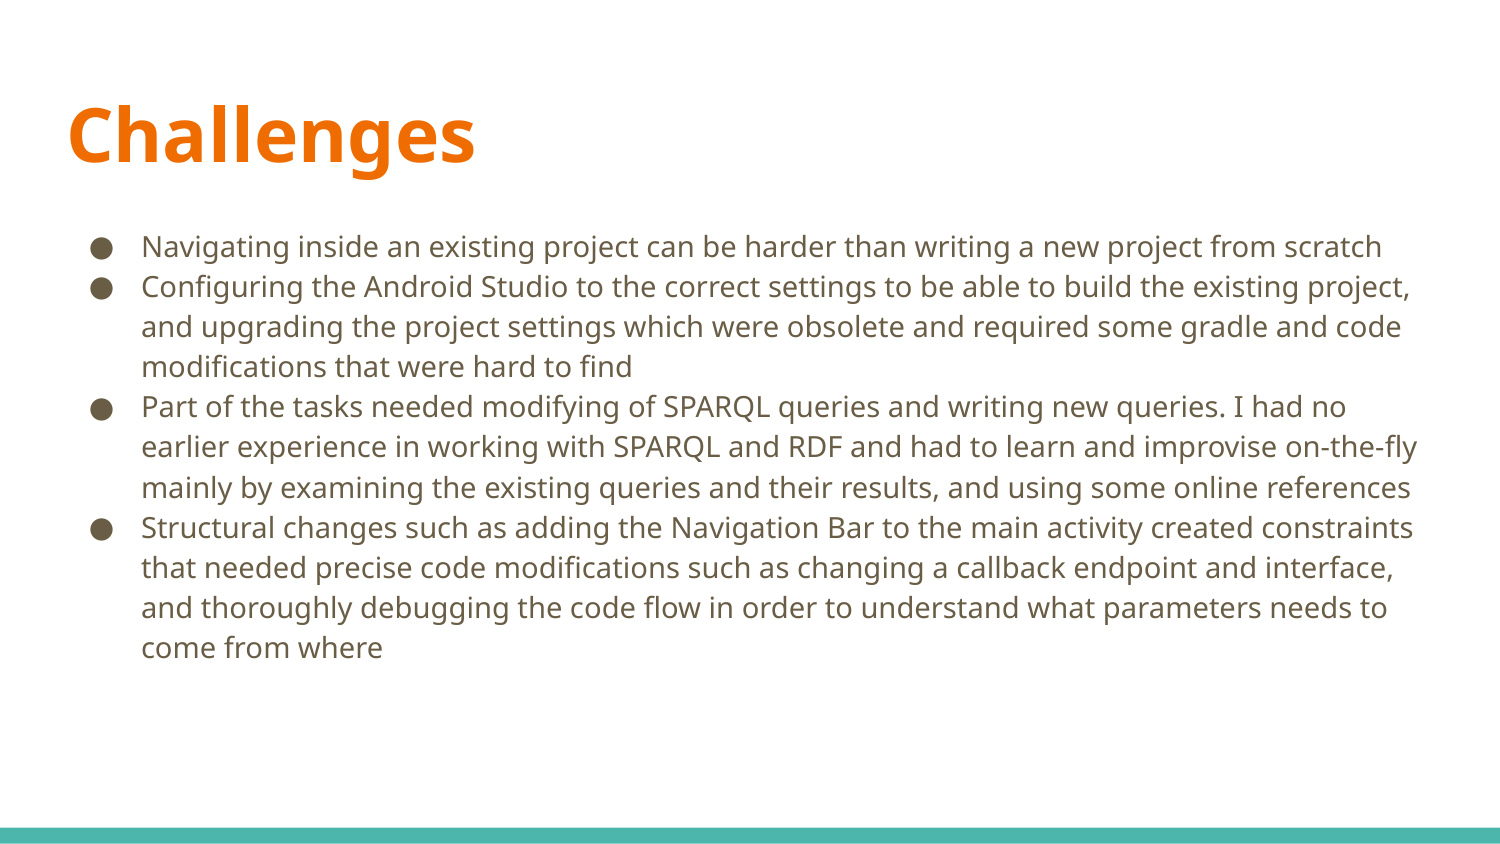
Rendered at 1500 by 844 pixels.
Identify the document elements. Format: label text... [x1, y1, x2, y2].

title Challenges [51, 72, 1449, 189]
list Navigating inside an existing project can be harder than writing a new project from scratch Configuring the Android Studio to the correct settings to be able to build the existing project, and upgrading the project settings which were obsolete and required some gradle and code modifications that were hard to find Part of the tasks needed modifying of SPARQL queries and writing new queries. I had no earlier experience in working with SPARQL and RDF and had to learn and improvise on-the-fly mainly by examining the existing queries and their results, and using some online references Structural changes such as adding the Navigation Bar to the main activity created constraints that needed precise code modifications such as changing a callback endpoint and interface, and thoroughly debugging the code flow in order to understand what parameters needs to come from where [51, 207, 1449, 750]
